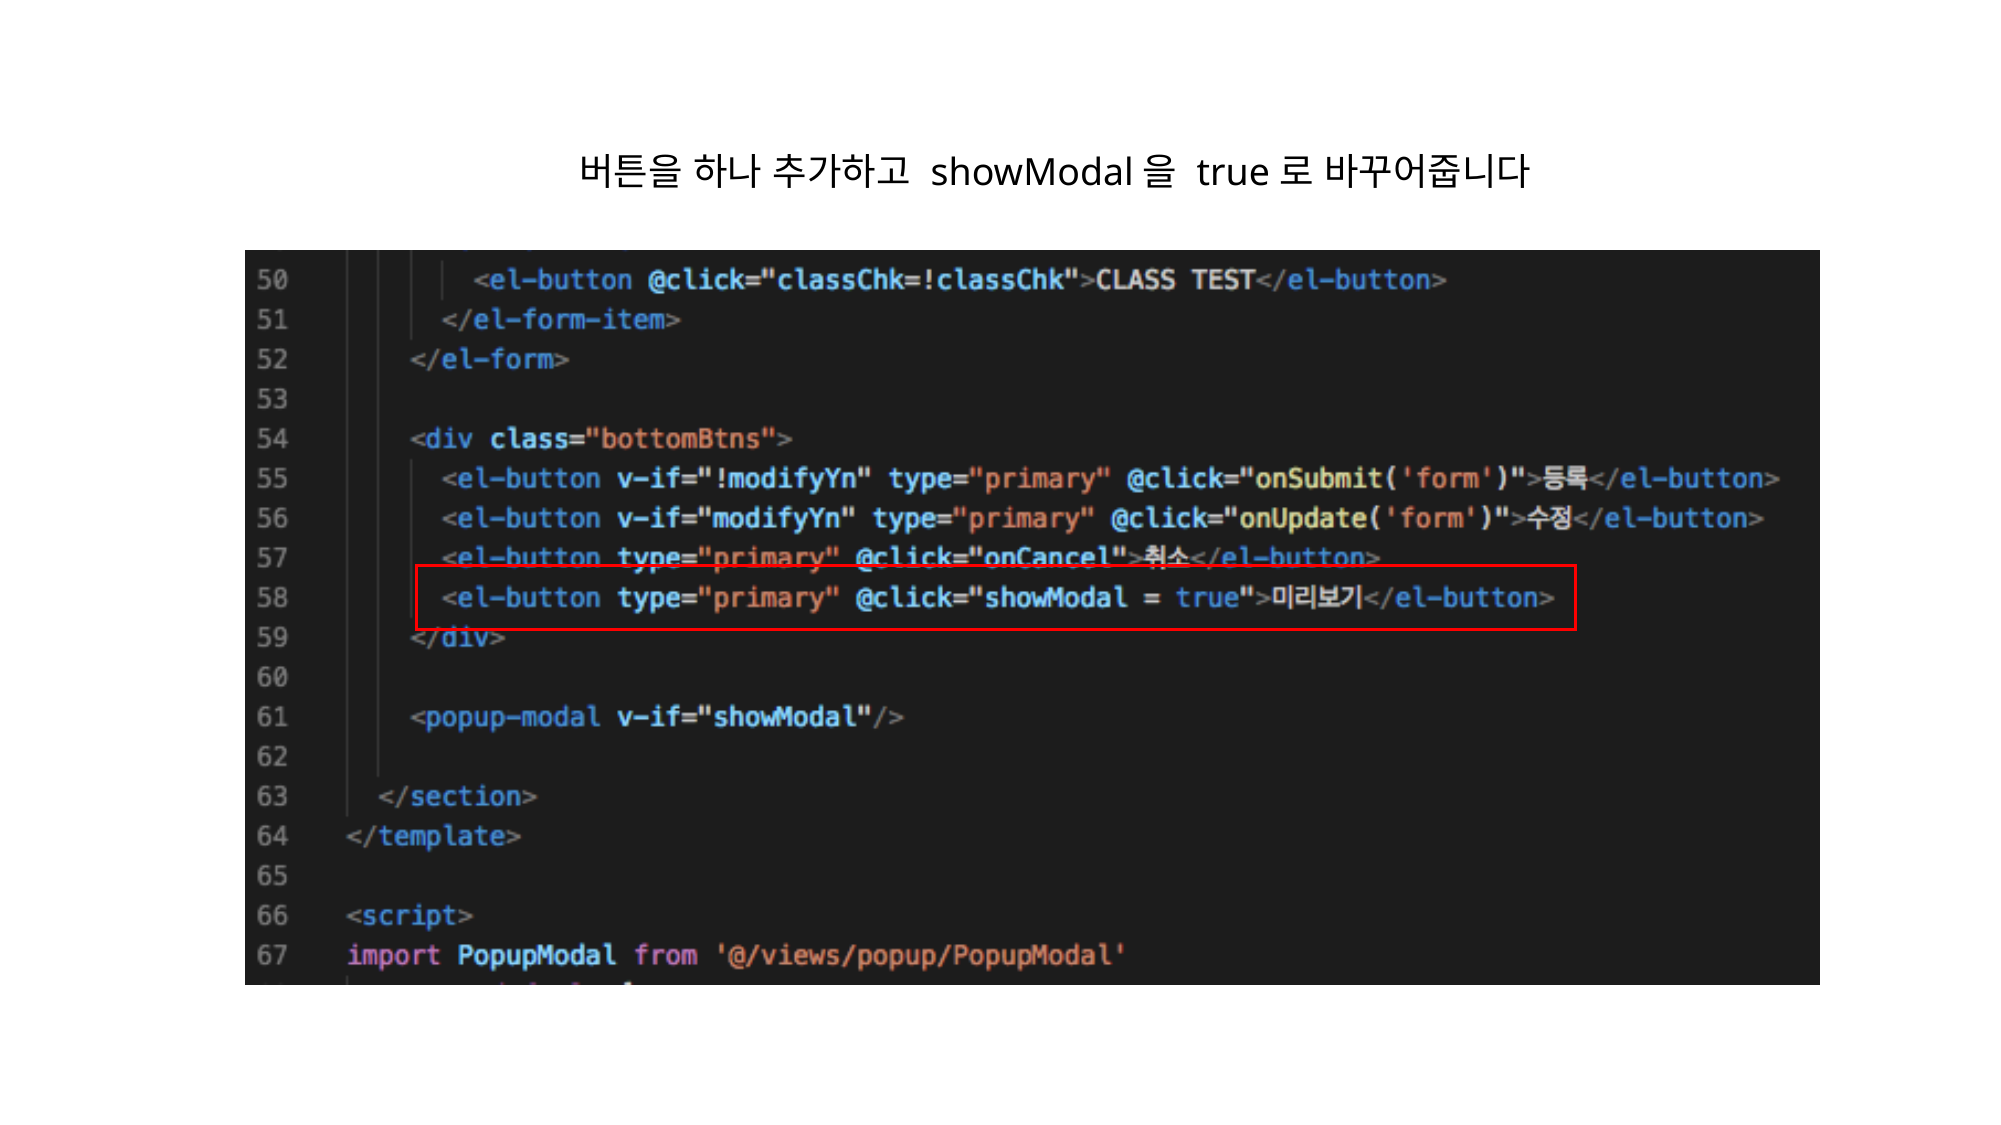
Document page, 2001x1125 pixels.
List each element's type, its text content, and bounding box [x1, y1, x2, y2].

text_box 버튼을 하나 추가하고 showModal을 true로 바꾸어줍니다 [564, 140, 1547, 201]
picture [245, 250, 1820, 985]
